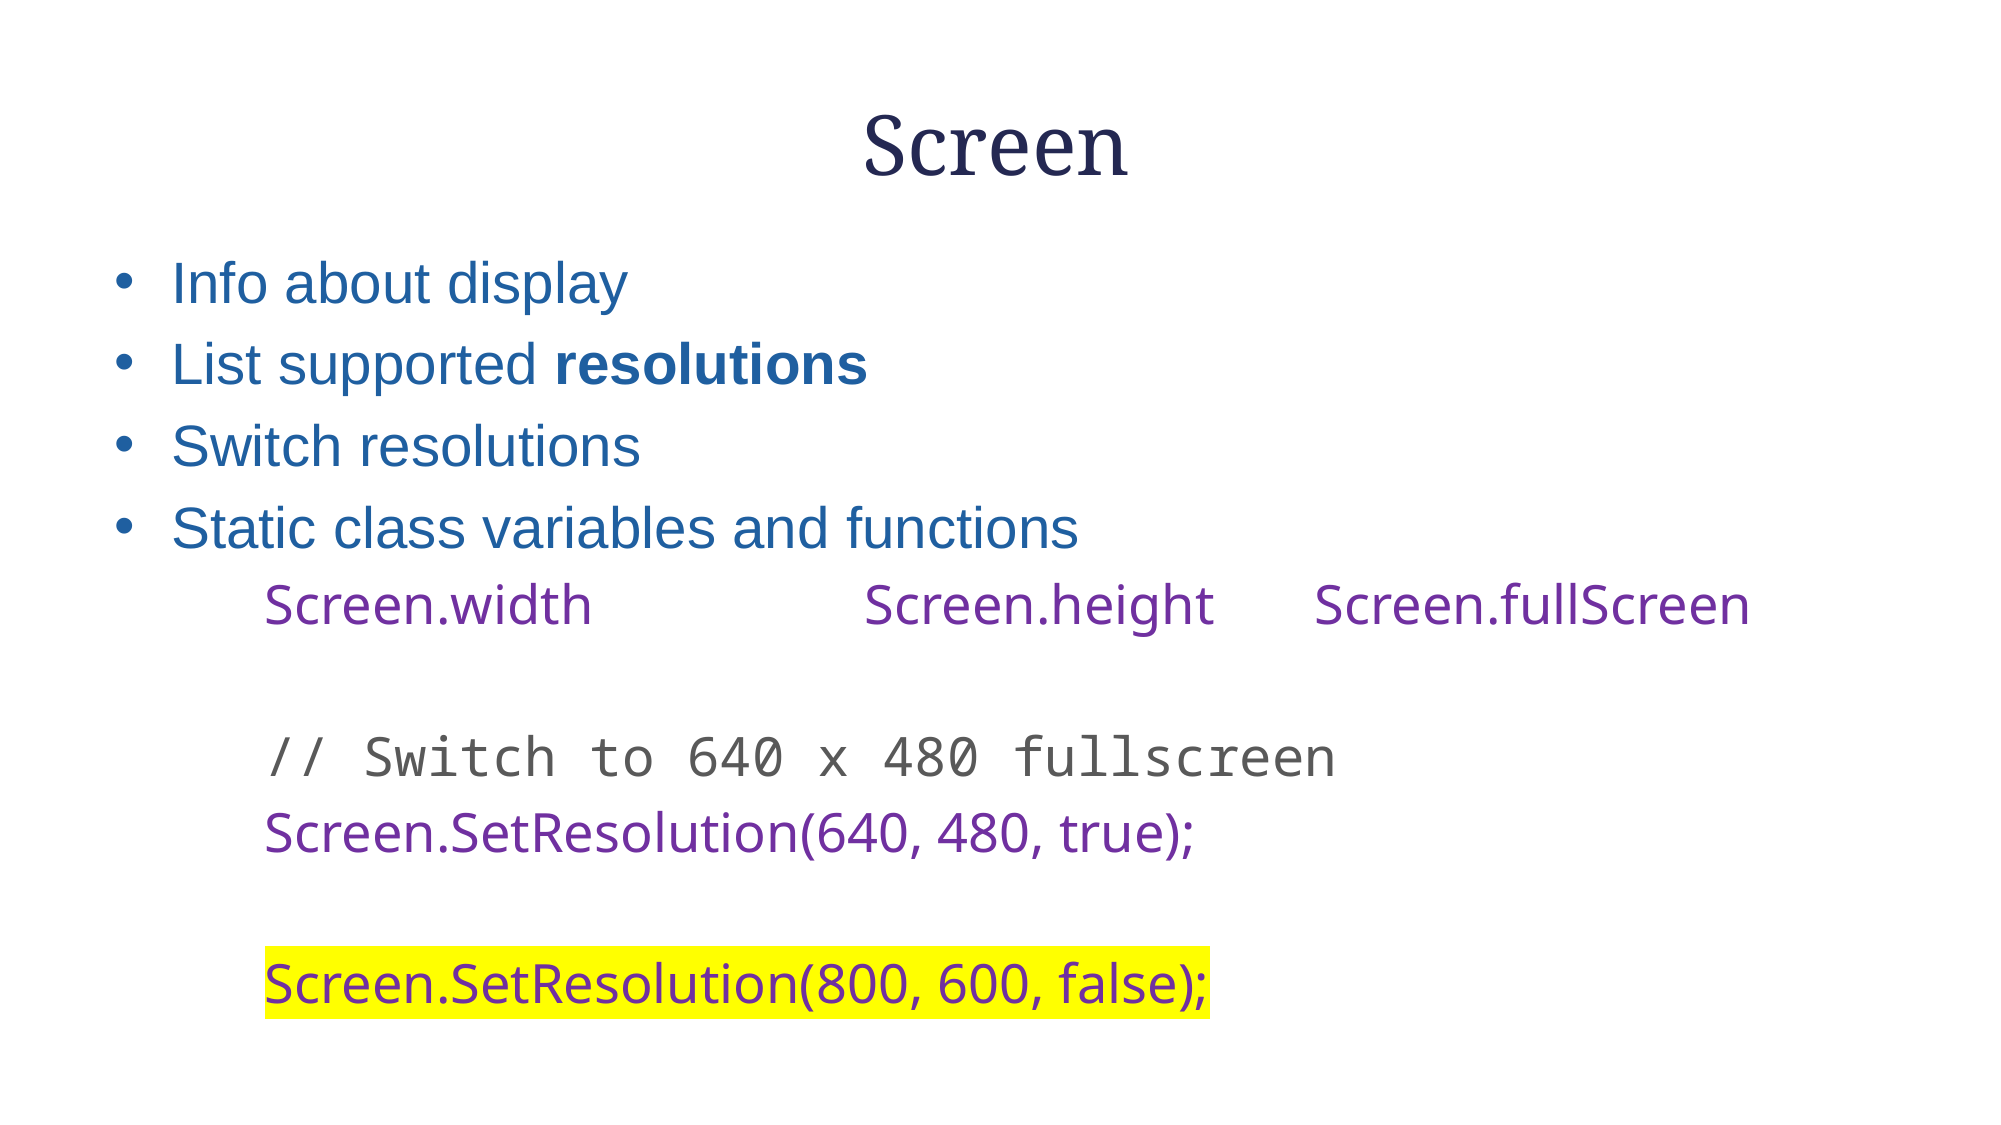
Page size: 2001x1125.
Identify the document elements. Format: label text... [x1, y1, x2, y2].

text_box Screen.SetResolution(800, 600, false); [249, 942, 1250, 1022]
title Screen [99, 0, 1900, 200]
list Info about display List supported resolutions Switch resolutions Static class variables and functions Screen.width Screen.height Screen.fullScreen // Switch to 640 x 480 fullscreen Screen.SetResolution(640, 480, true); [99, 237, 1900, 980]
